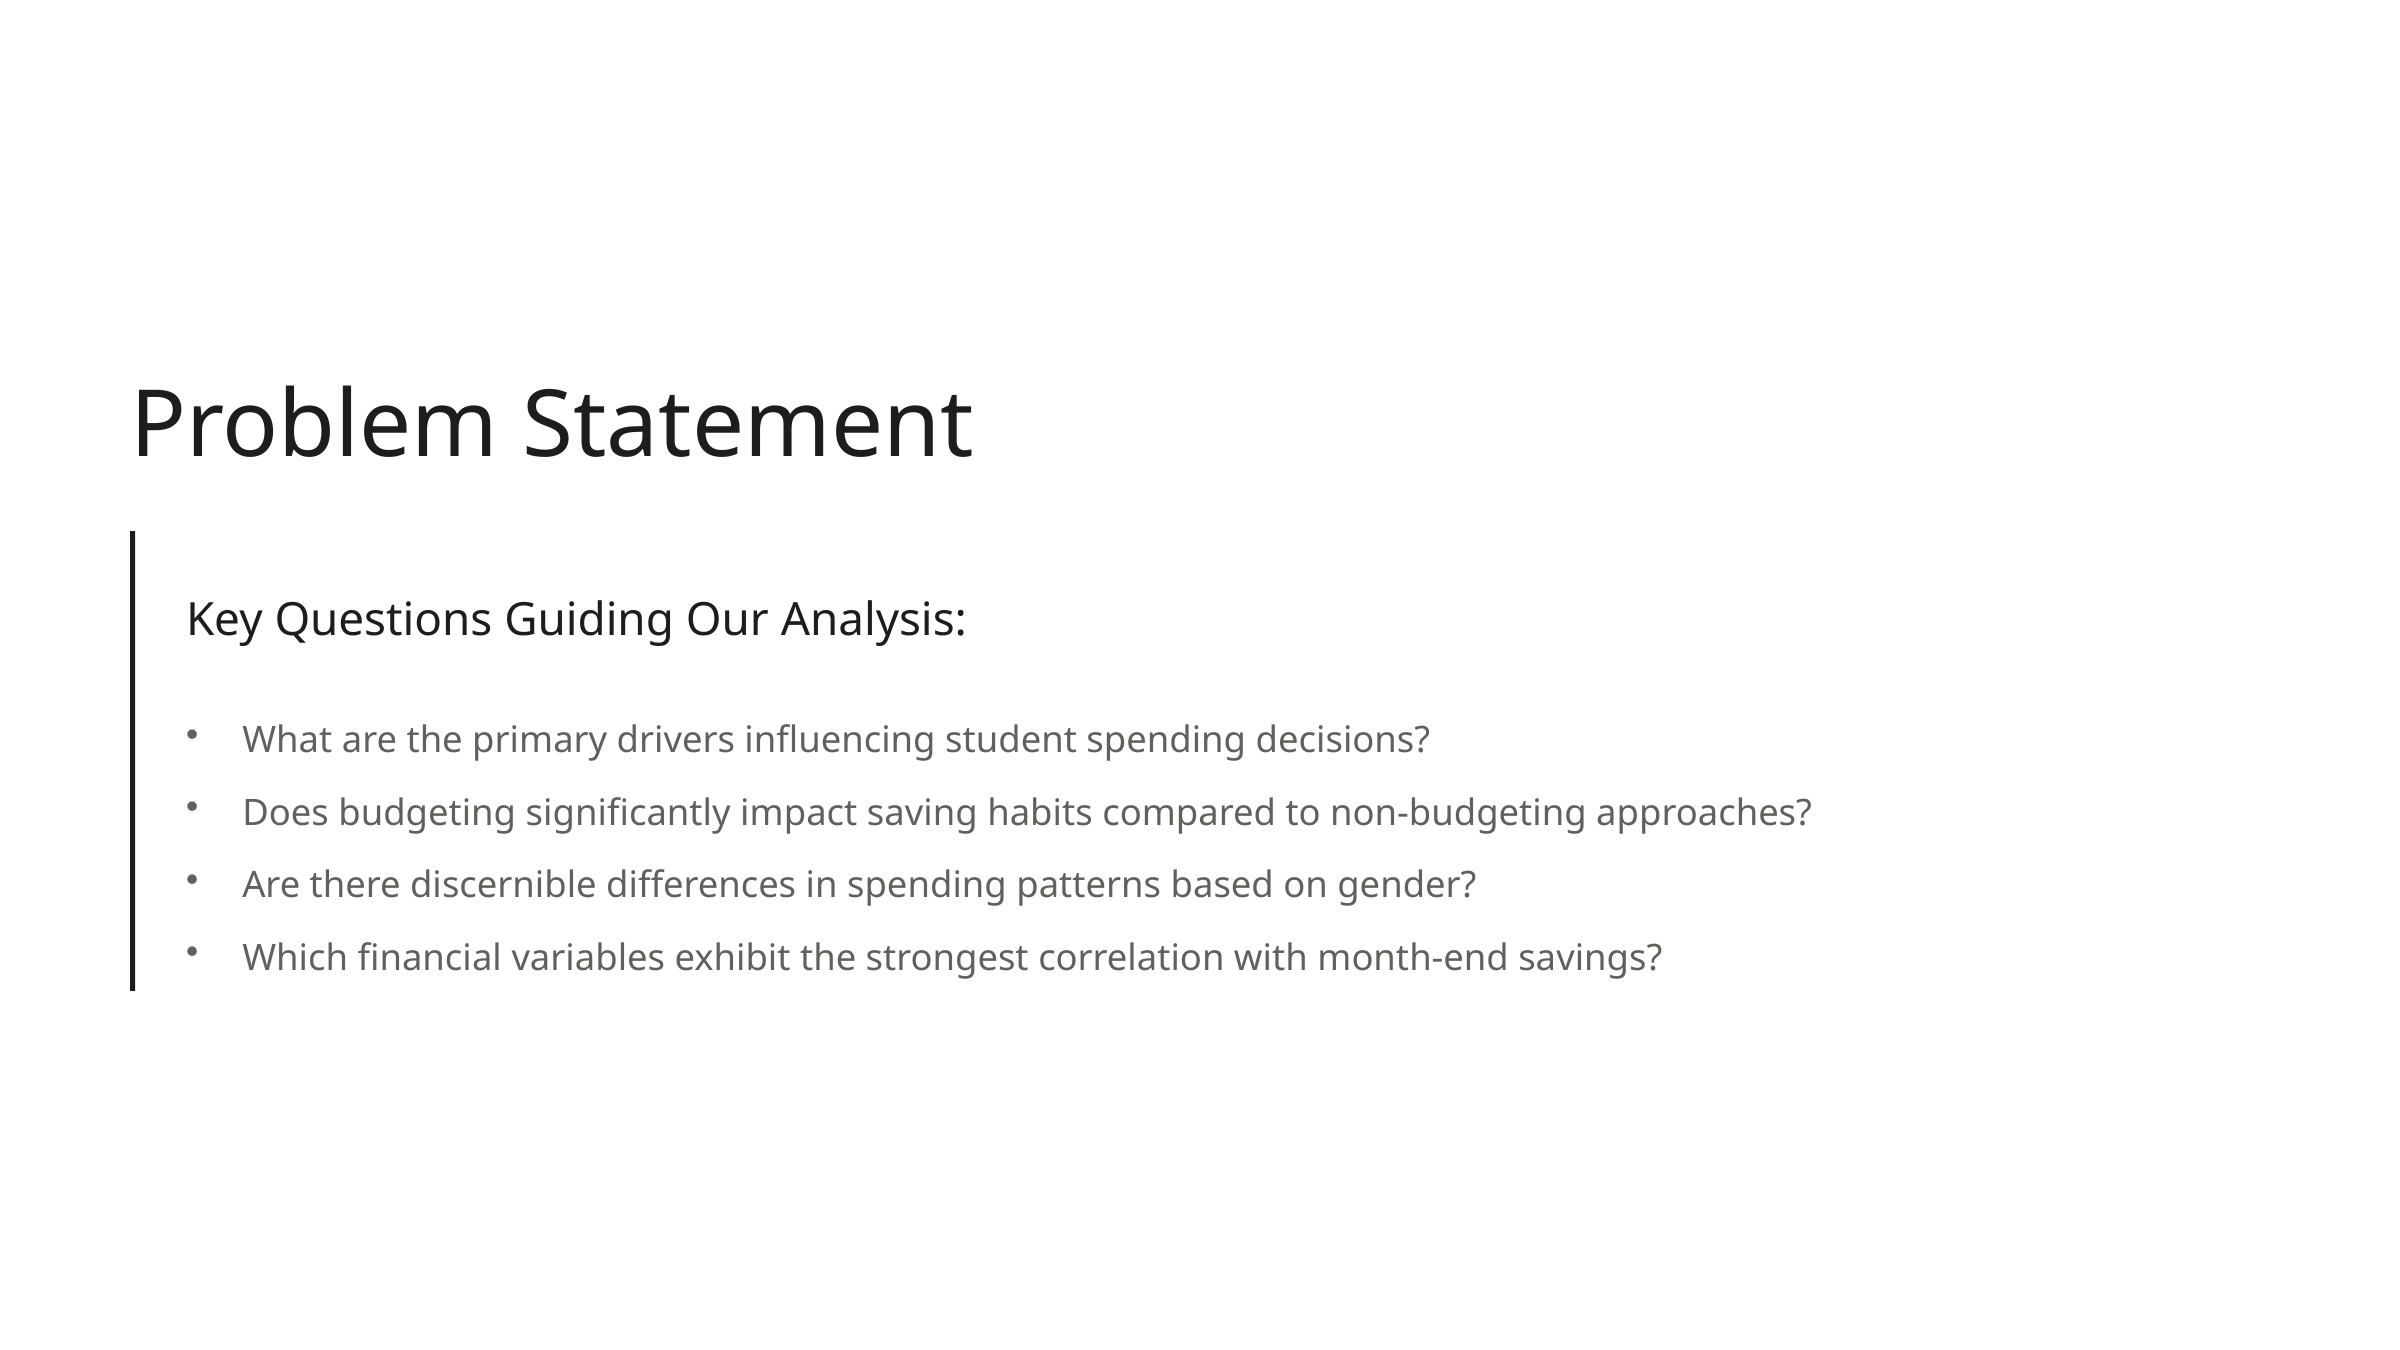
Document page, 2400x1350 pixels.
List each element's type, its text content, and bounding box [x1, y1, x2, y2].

text_box Does budgeting significantly impact saving habits compared to non-budgeting approaches? [186, 773, 2270, 833]
text_box Which financial variables exhibit the strongest correlation with month-end savings? [186, 918, 2270, 978]
text_box Problem Statement [130, 358, 1061, 476]
text_box Are there discernible differences in spending patterns based on gender? [186, 845, 2270, 906]
text_box Key Questions Guiding Our Analysis: [185, 586, 1040, 645]
text_box What are the primary drivers influencing student spending decisions? [186, 700, 2270, 761]
text_box [130, 531, 136, 991]
